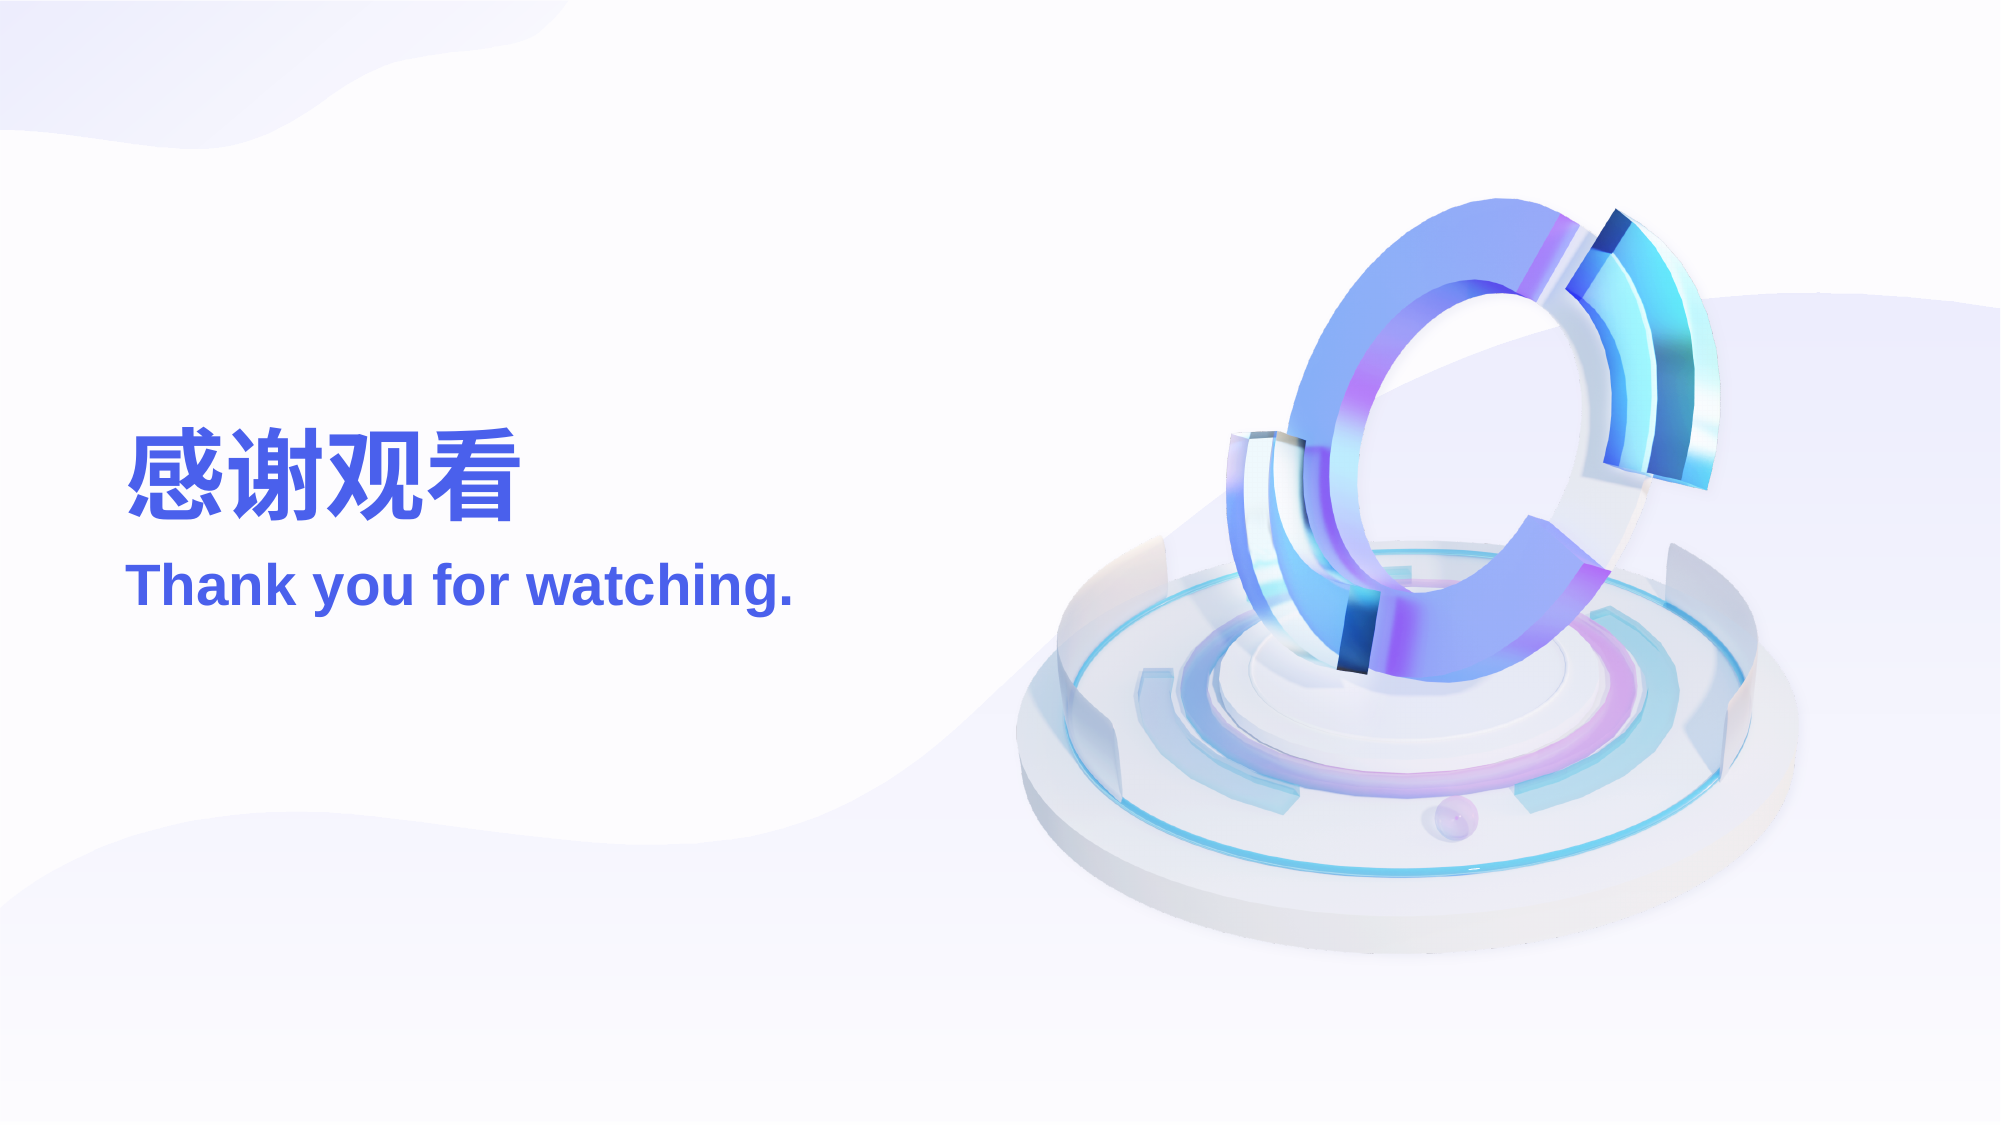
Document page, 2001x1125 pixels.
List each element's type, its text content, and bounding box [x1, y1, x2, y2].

list 感谢观看 Thank you for watching. [110, 416, 1046, 626]
